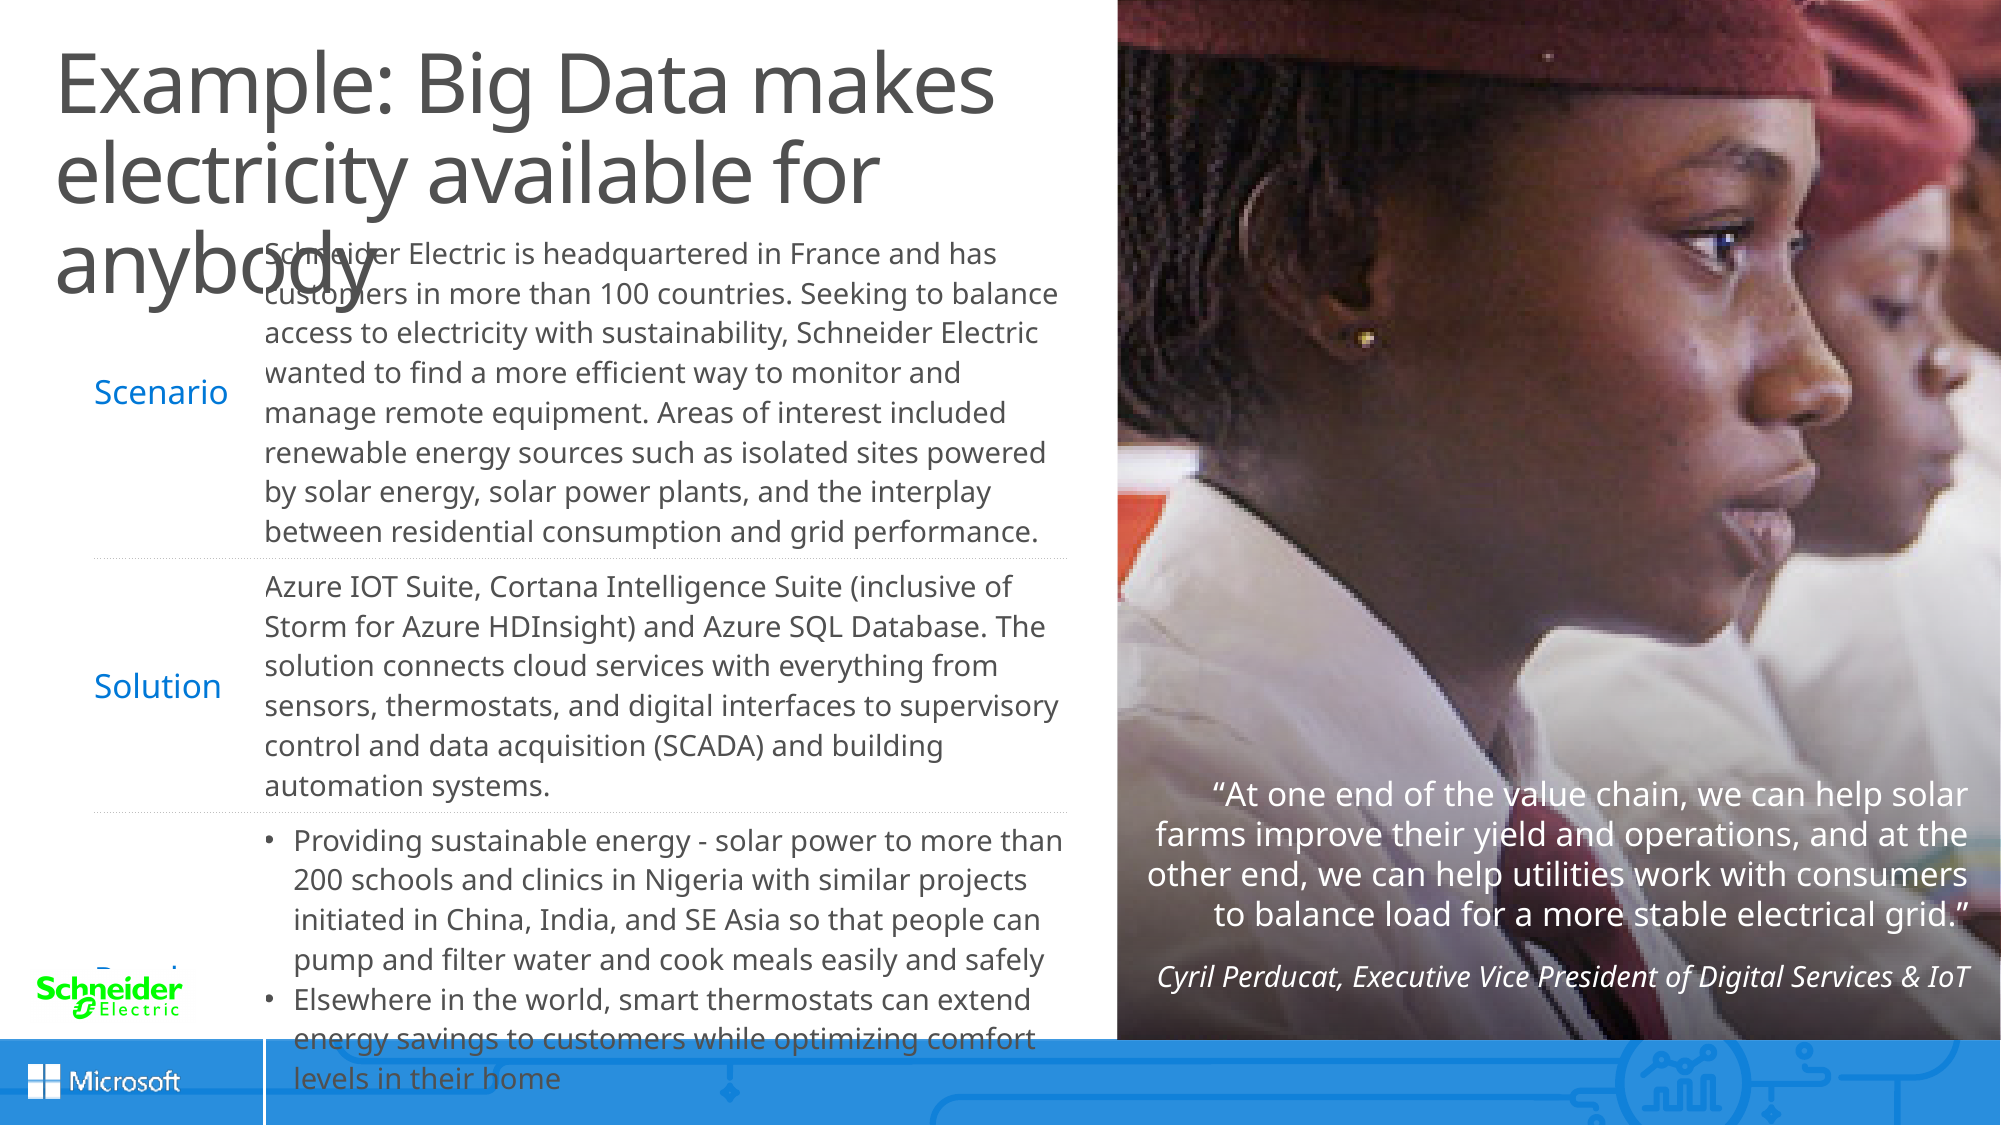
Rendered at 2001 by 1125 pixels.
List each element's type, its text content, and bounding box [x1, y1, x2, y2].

table_header Schneider Electric is headquartered in France and has customers in more than 100 countries. Seeking to balance access to electricity with sustainability, Schneider Electric wanted to find a more efficient way to monitor and manage remote equipment. Areas of interest included renewable energy sources such as isolated sites powered by solar energy, solar power plants, and the interplay between residential consumption and grid performance. [266, 226, 1066, 559]
table_header Scenario [94, 226, 263, 559]
table_cell Solution [94, 559, 263, 812]
picture [30, 969, 196, 1024]
title Example: Big Data makes electricity available for anybody [30, 26, 1117, 175]
picture [1117, 0, 2001, 1040]
table_cell Result [94, 812, 263, 1125]
table_cell Providing sustainable energy - solar power to more than 200 schools and clinics in Nigeria with similar projects initiated in China, India, and SE Asia so that people can pump and filter water and cook meals easily and safely Elsewhere in the world, smart thermostats can extend energy savings to customers while optimizing comfort levels in their home [266, 812, 1066, 1125]
table_cell Azure IOT Suite, Cortana Intelligence Suite (inclusive of Storm for Azure HDInsight) and Azure SQL Database. The solution connects cloud services with everything from sensors, thermostats, and digital interfaces to supervisory control and data acquisition (SCADA) and building automation systems. [266, 559, 1066, 812]
